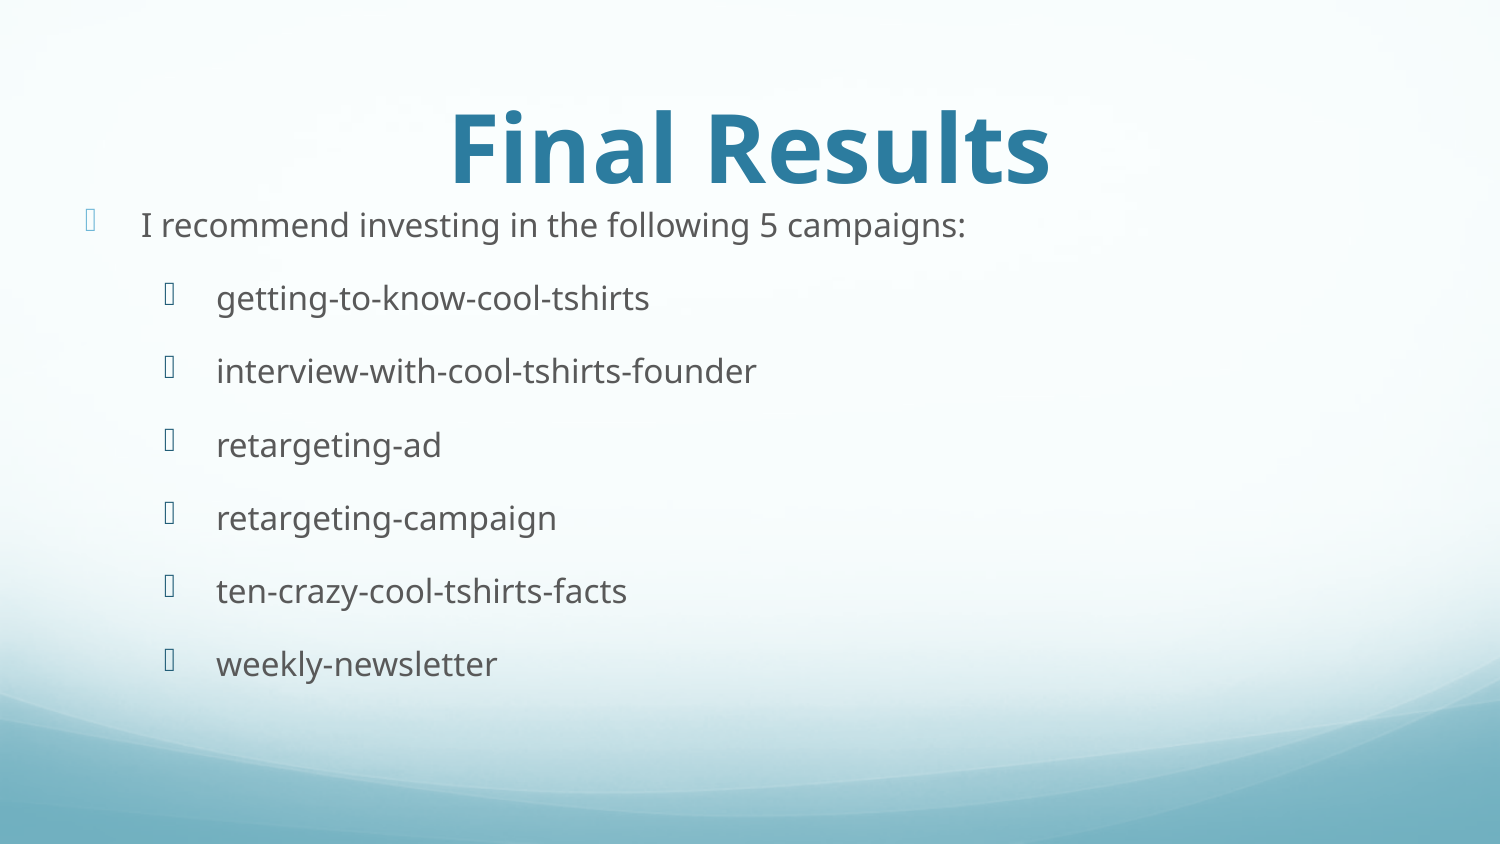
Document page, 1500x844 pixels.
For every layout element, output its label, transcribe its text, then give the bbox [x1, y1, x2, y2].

list I recommend investing in the following 5 campaigns: getting-to-know-cool-tshirts interview-with-cool-tshirts-founder retargeting-ad retargeting-campaign ten-crazy-cool-tshirts-facts weekly-newsletter [51, 189, 1449, 750]
title Final Results [51, 72, 1449, 167]
